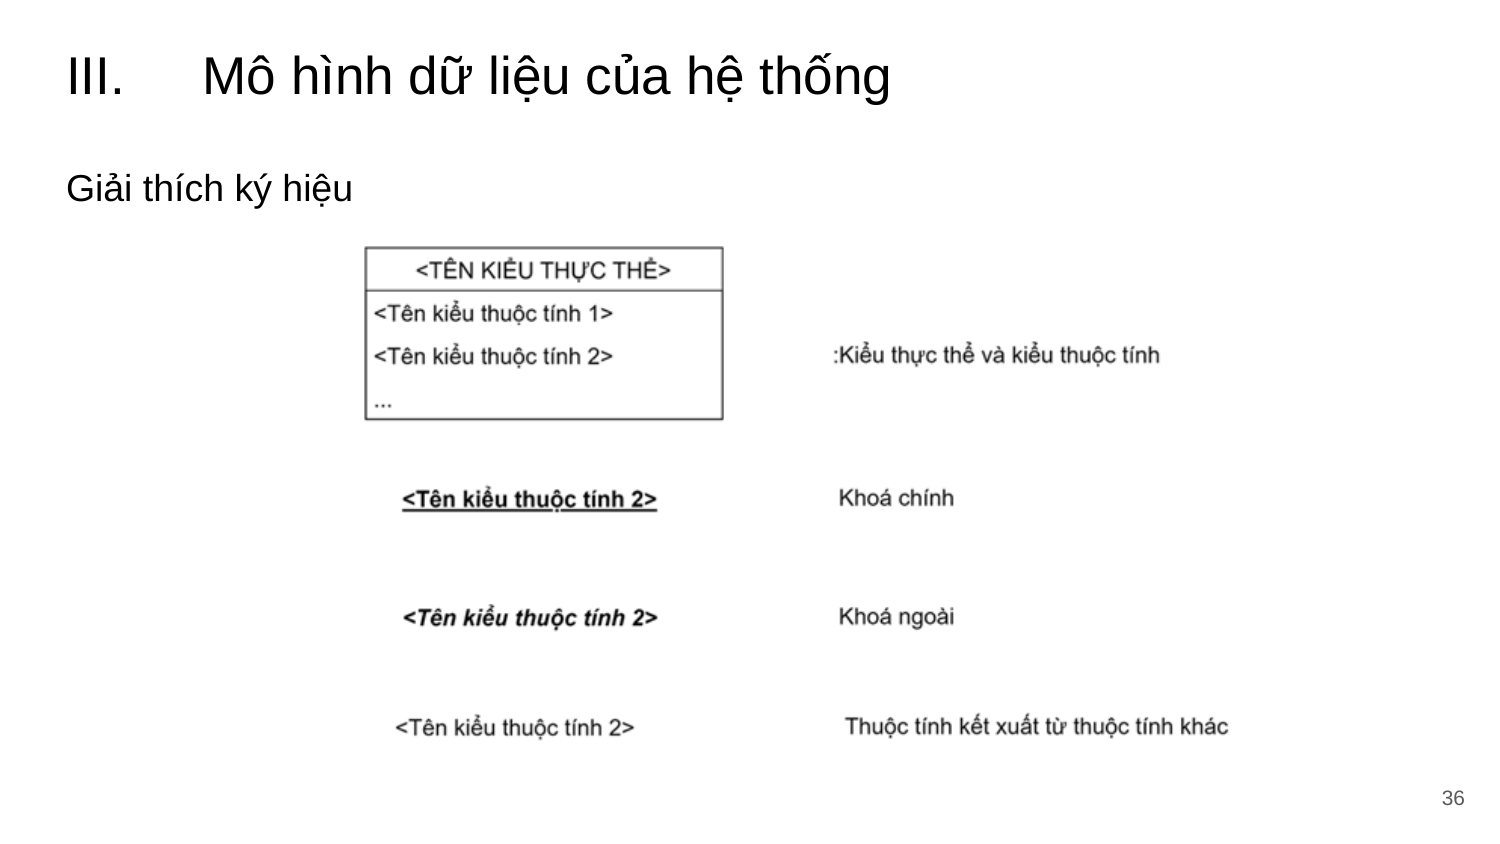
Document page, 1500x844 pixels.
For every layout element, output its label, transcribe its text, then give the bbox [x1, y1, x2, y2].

slide_number ‹#› [1389, 764, 1480, 830]
list Giải thích ký hiệu [51, 141, 1449, 786]
title III. Mô hình dữ liệu của hệ thống [51, 26, 1449, 121]
picture [351, 232, 1260, 763]
